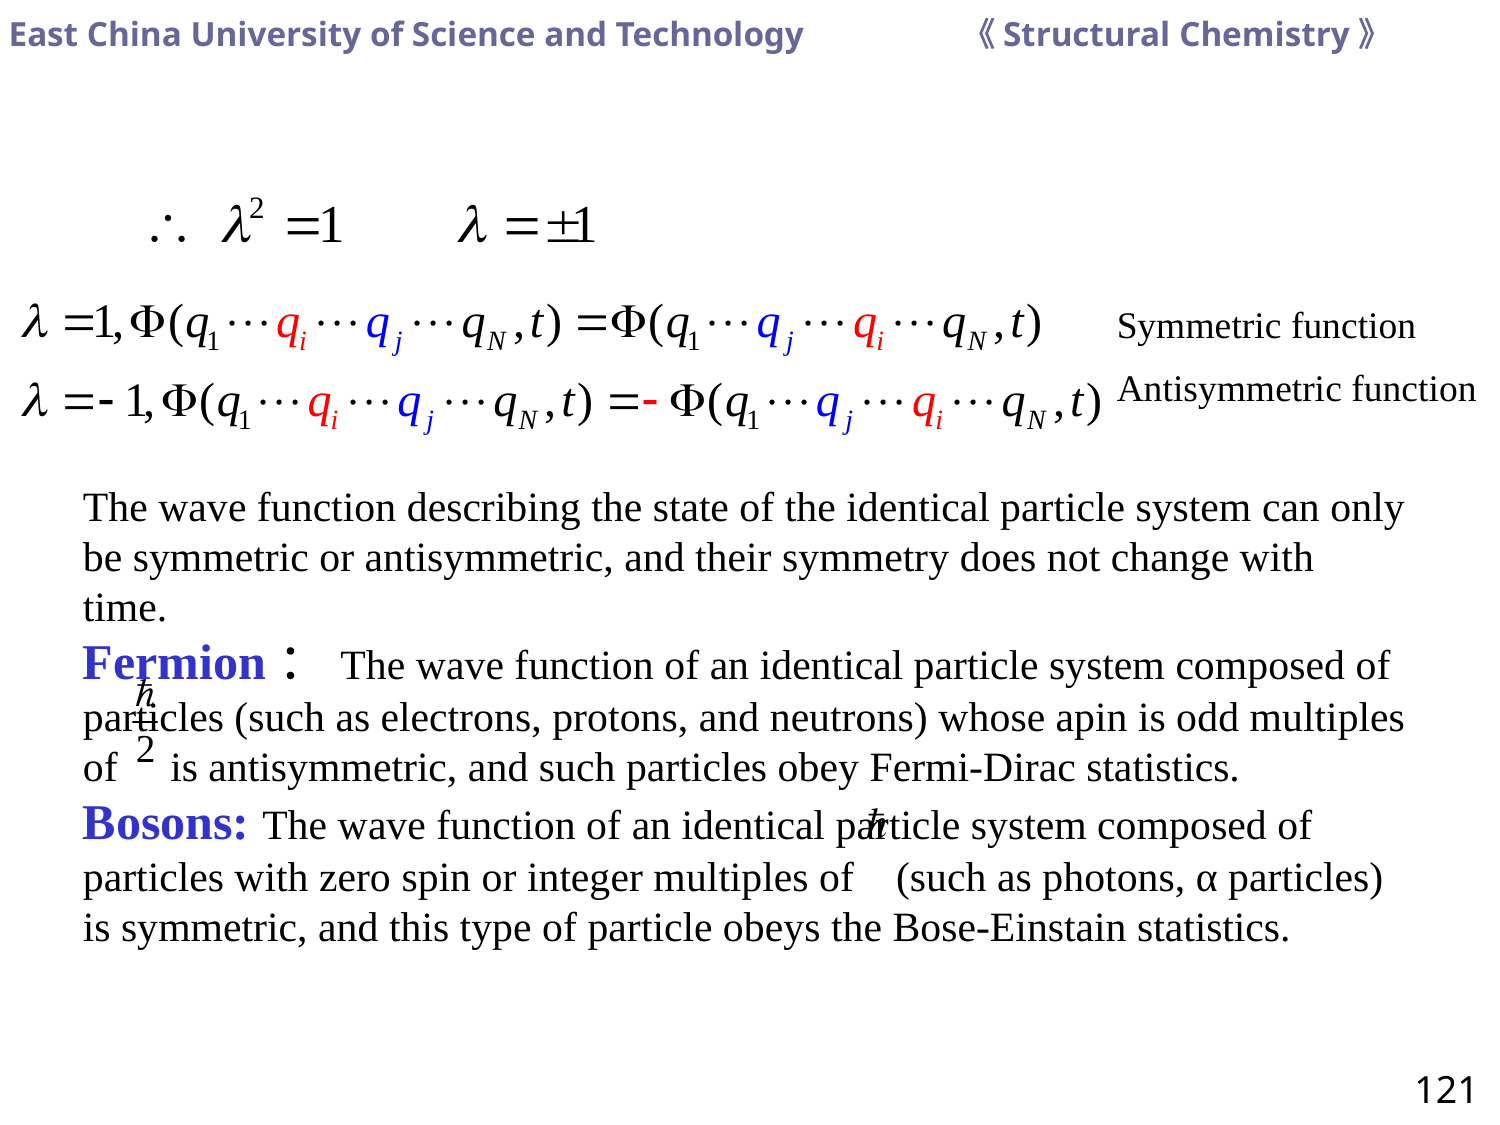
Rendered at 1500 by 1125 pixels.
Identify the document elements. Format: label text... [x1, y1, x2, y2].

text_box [125, 669, 166, 772]
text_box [145, 184, 604, 256]
text_box Symmetric function Antisymmetric function [1115, 293, 1498, 417]
text_box The wave function describing the state of the identical particle system can only be symmetric or antisymmetric, and their symmetry does not change with time. Fermion：The wave function of an identical particle system composed of particles (such as electrons, protons, and neutrons) whose apin is odd multiples of is antisymmetric, and such particles obey Fermi-Dirac statistics. Bosons: The wave function of an identical particle system composed of particles with zero spin or integer multiples of (such as photons, α particles) is symmetric, and this type of particle obeys the Bose-Einstain statistics. [68, 472, 1424, 957]
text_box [860, 798, 897, 846]
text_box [13, 291, 1113, 445]
